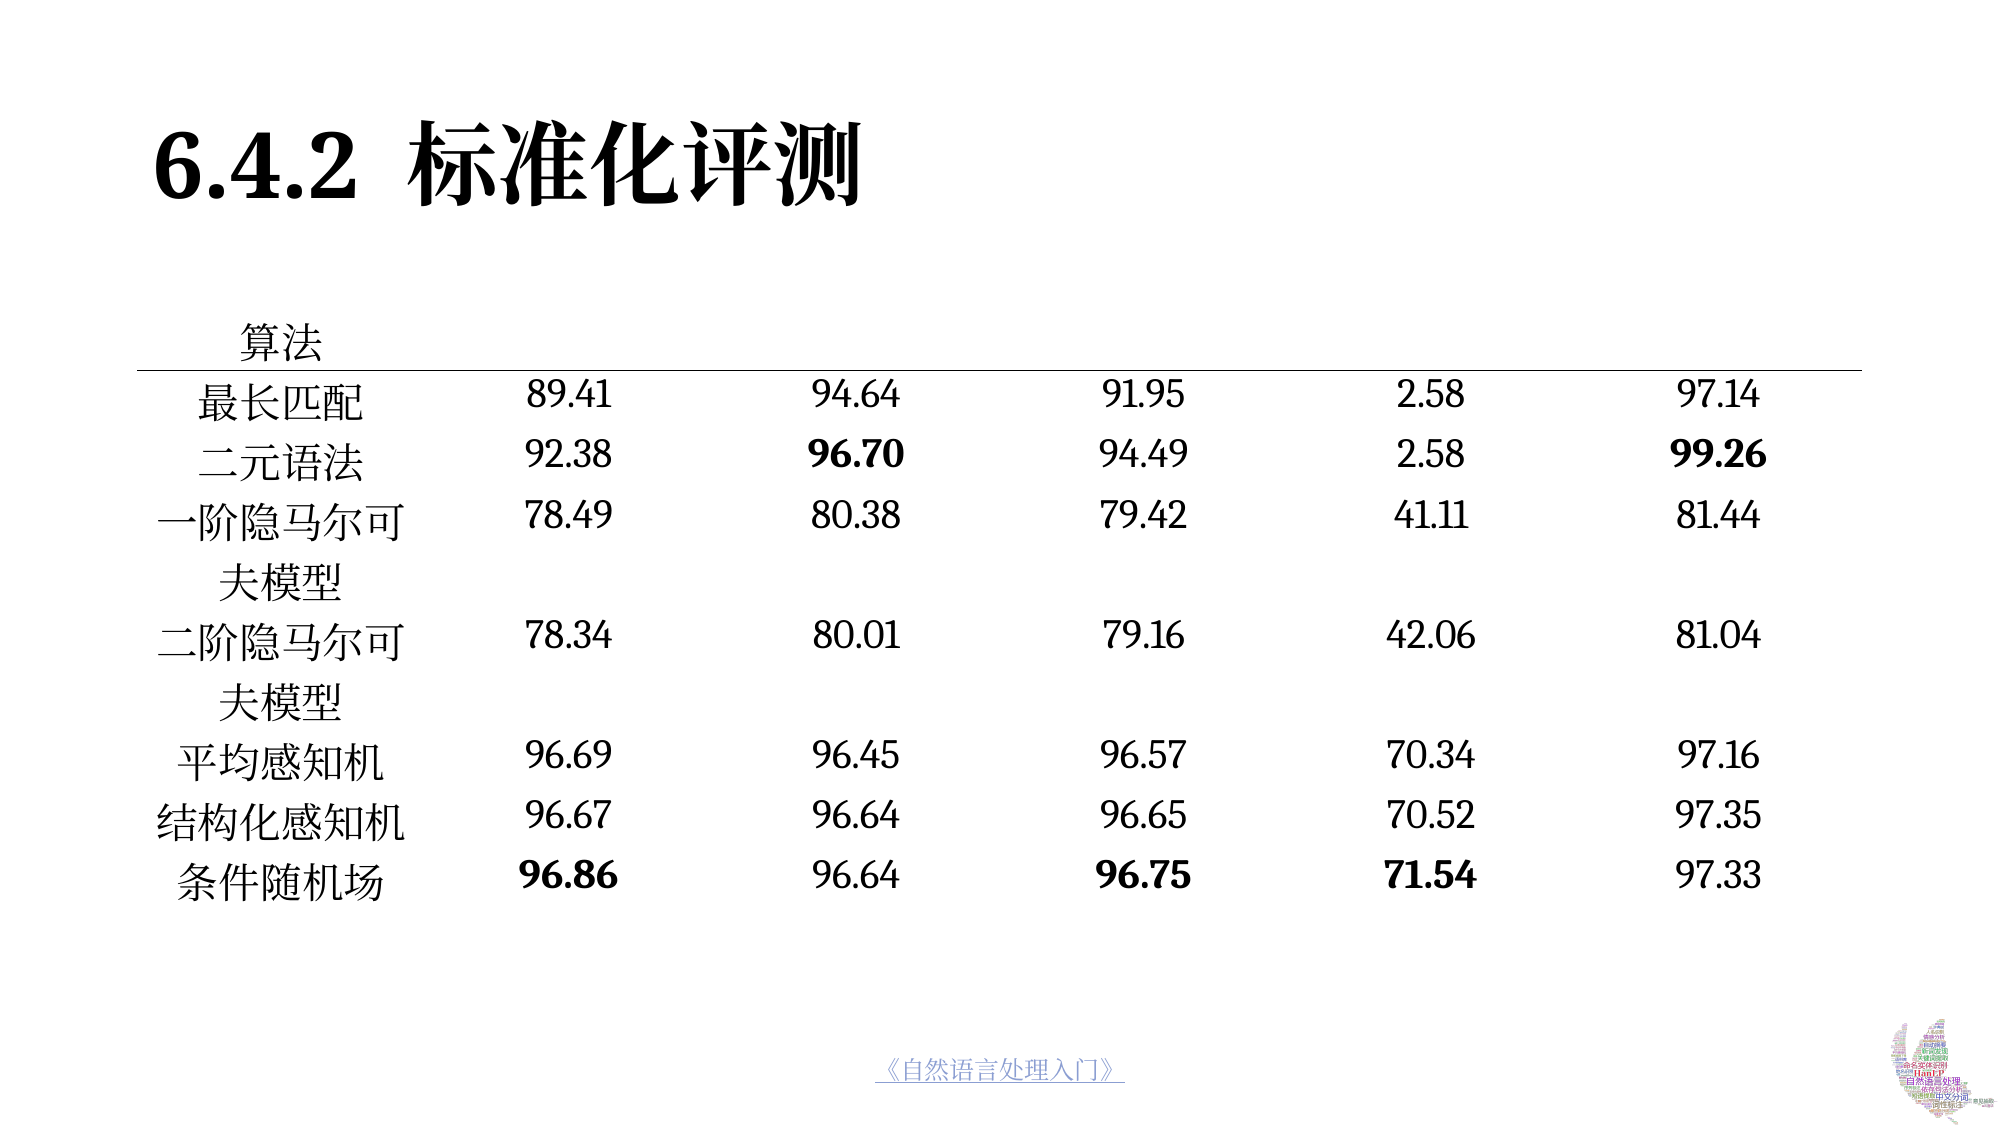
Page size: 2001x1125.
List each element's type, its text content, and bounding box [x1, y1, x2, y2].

title 6.4.2 标准化评测 [137, 59, 1863, 278]
picture [1888, 1016, 2000, 1125]
footer 《自然语言处理入门》 [662, 1042, 1338, 1103]
